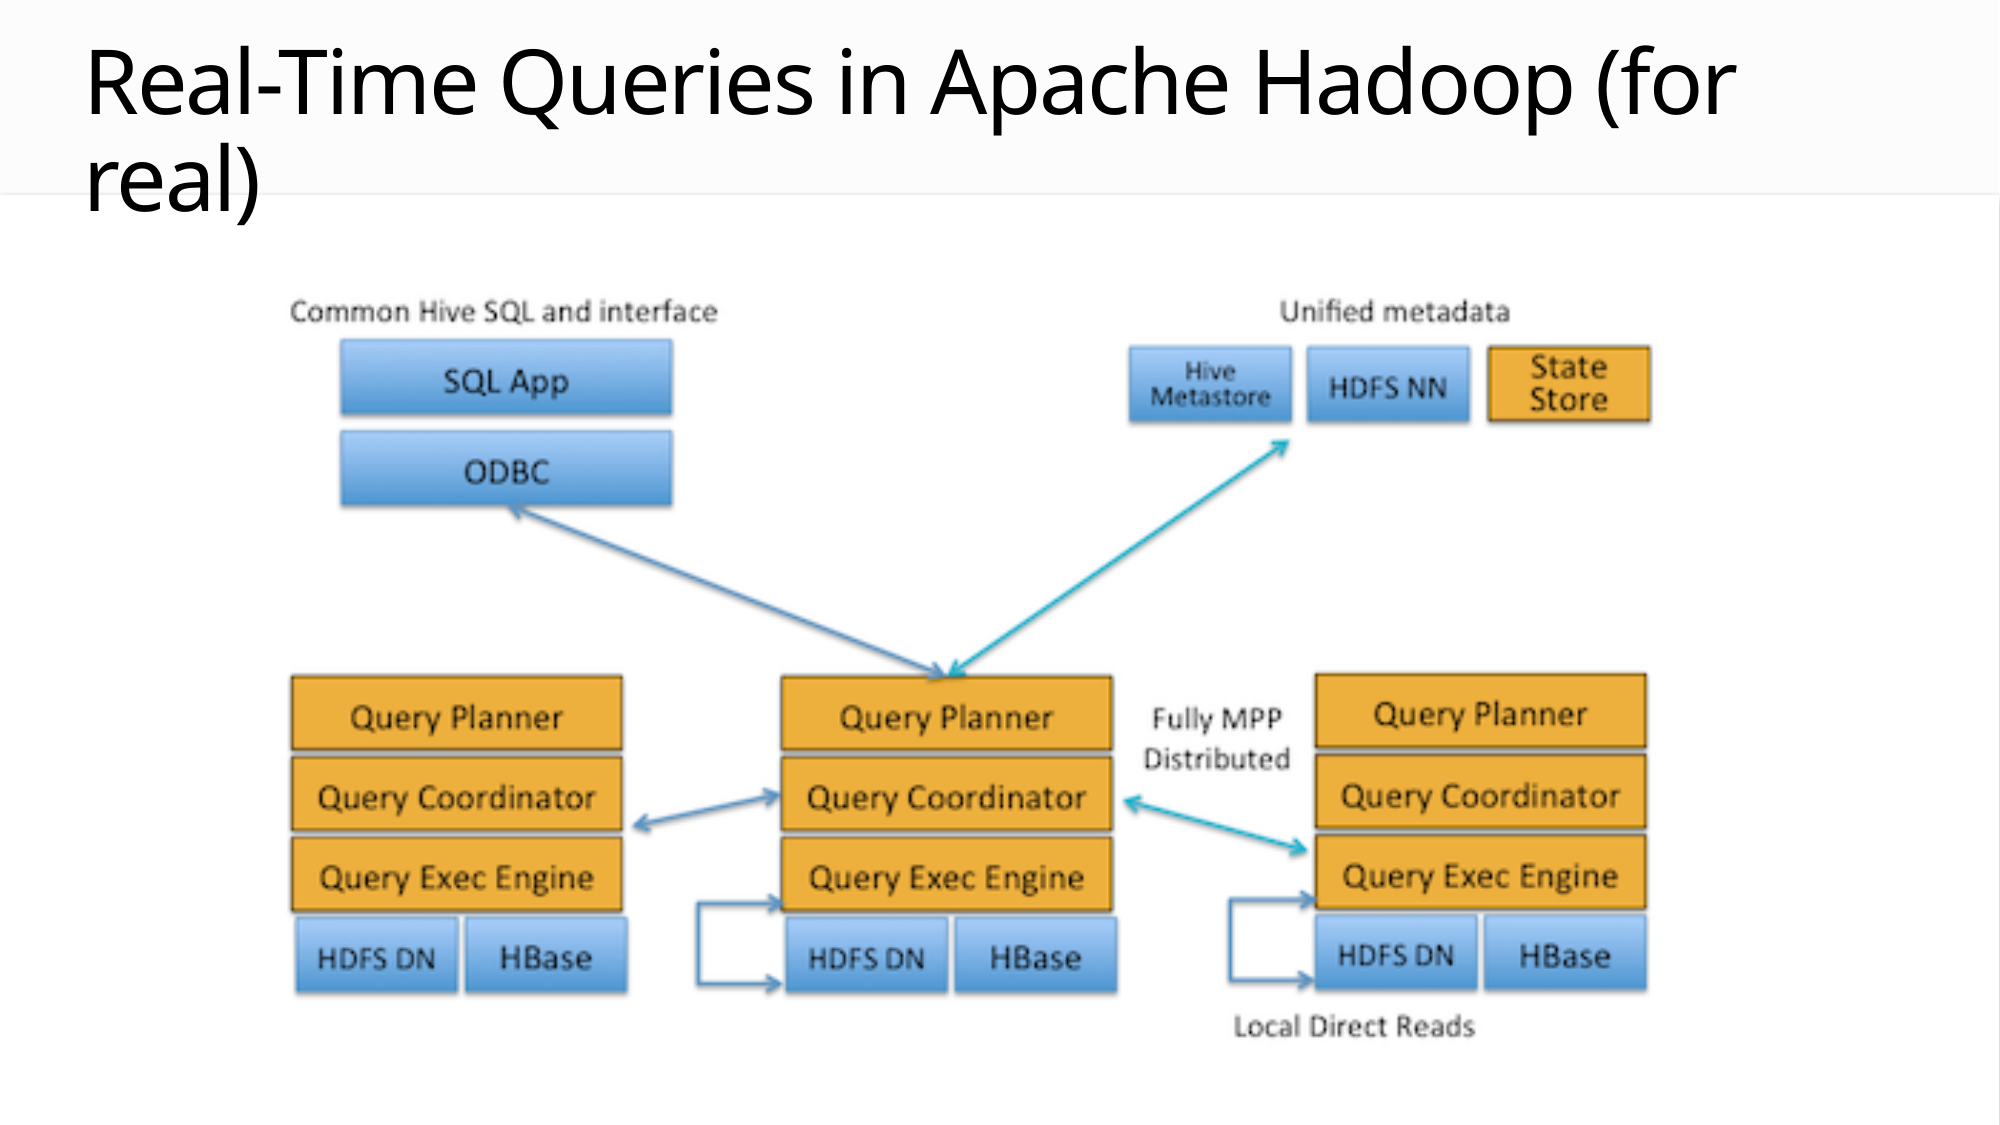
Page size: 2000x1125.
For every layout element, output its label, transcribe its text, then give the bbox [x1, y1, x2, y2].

picture [249, 268, 1679, 1072]
title Real-Time Queries in Apache Hadoop (for real) [83, 36, 1876, 135]
